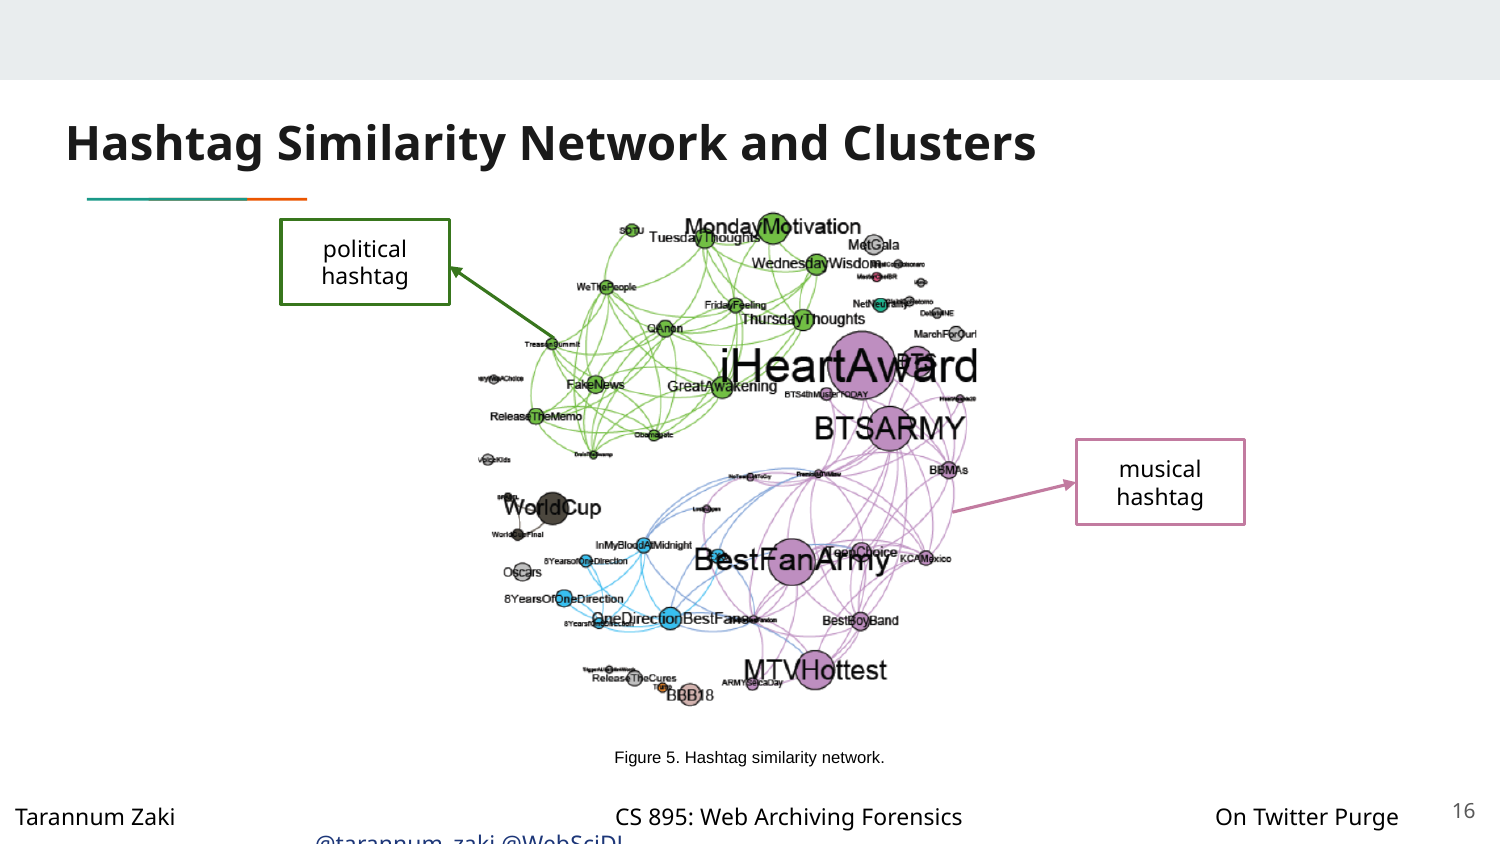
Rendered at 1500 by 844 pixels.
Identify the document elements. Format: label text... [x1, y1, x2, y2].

slide_number ‹#› [1400, 779, 1491, 844]
text_box musical hashtag [1076, 439, 1245, 525]
text_box political hashtag [281, 219, 431, 305]
text_box Tarannum Zaki CS 895: Web Archiving Forensics On Twitter Purge @tarannum_zaki @WebSciDL [0, 787, 1455, 844]
text_box Figure 5. Hashtag similarity network. [146, 736, 1354, 777]
title Hashtag Similarity Network and Clusters [49, 98, 1441, 186]
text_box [448, 265, 555, 339]
picture [436, 189, 1018, 737]
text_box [952, 482, 1077, 513]
